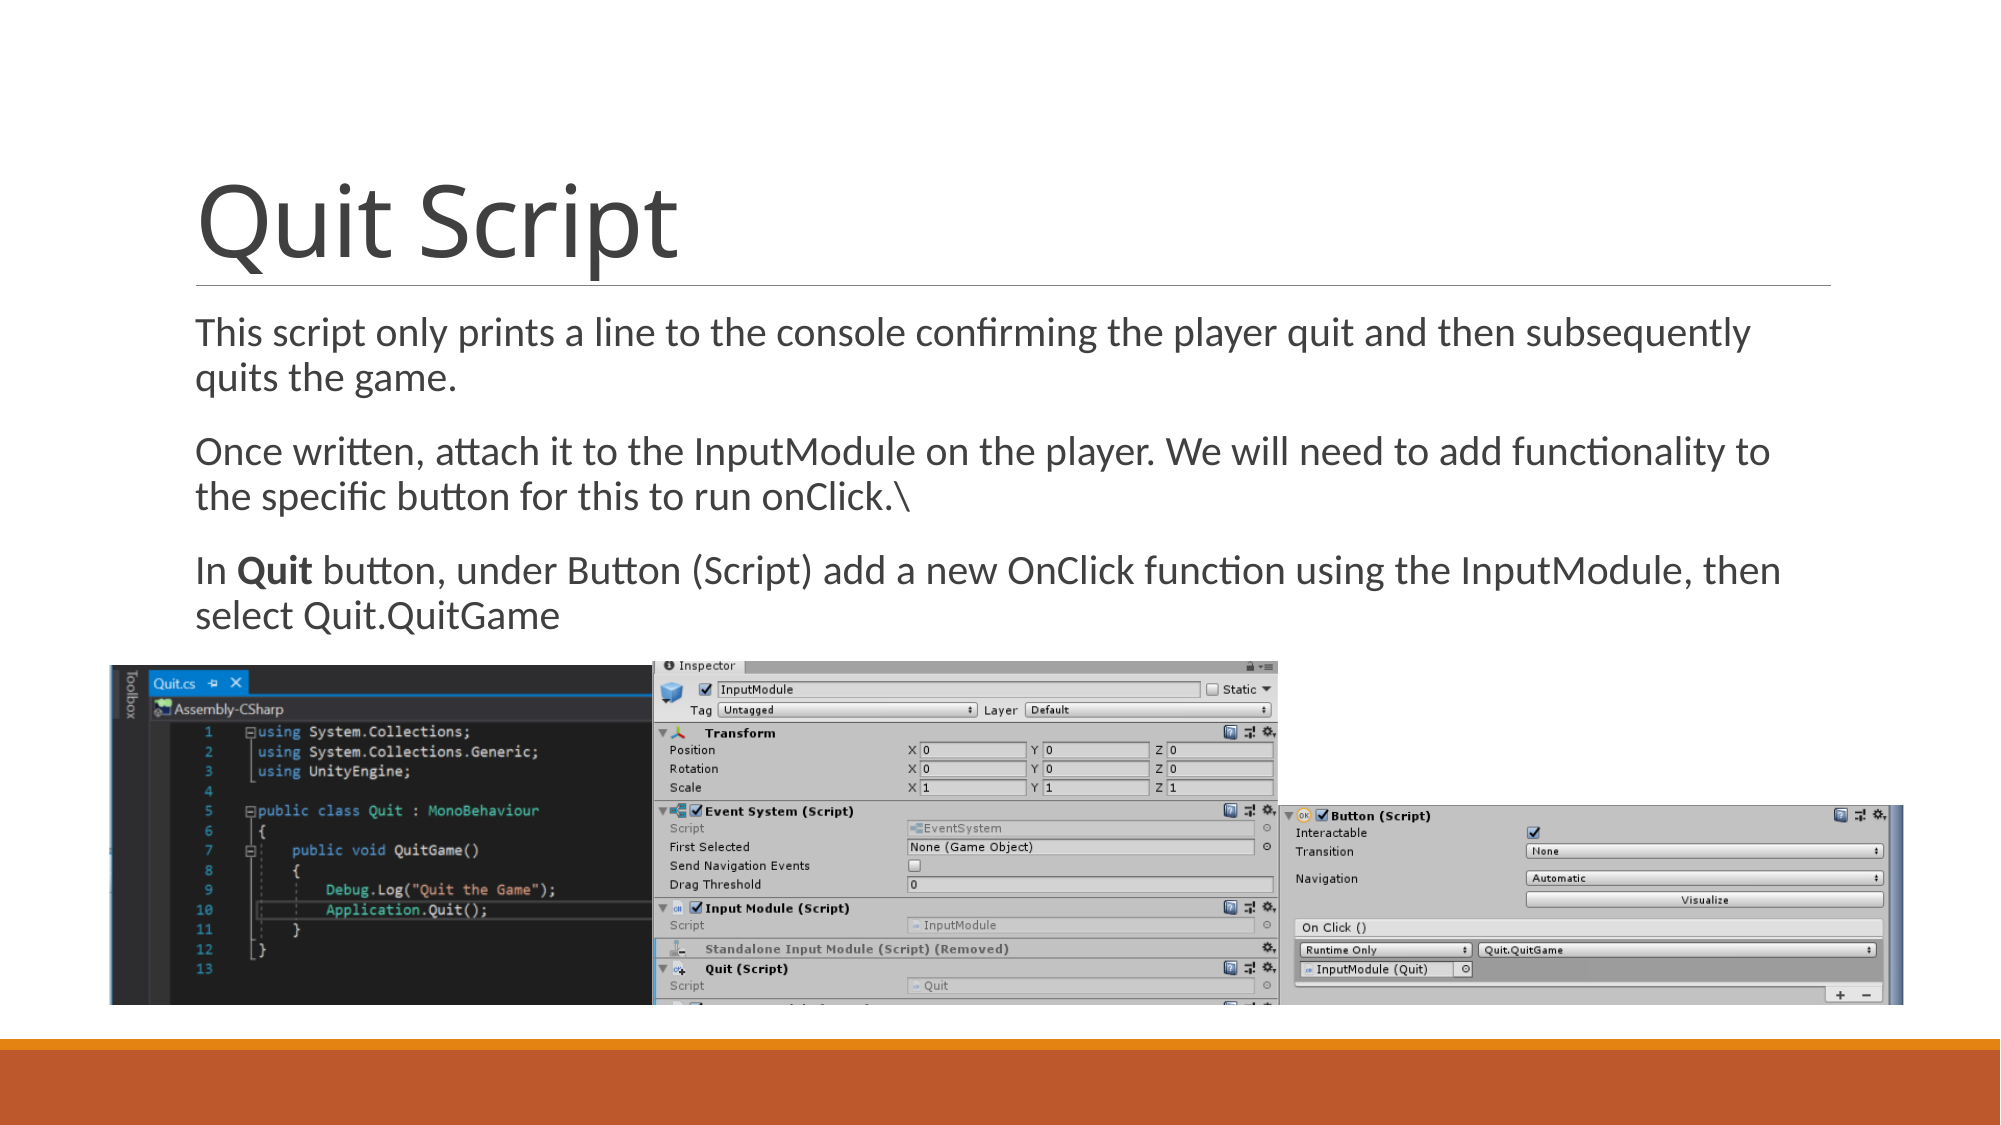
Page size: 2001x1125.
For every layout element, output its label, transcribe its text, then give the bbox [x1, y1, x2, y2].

picture [108, 660, 1905, 1005]
list This script only prints a line to the console confirming the player quit and then subsequently quits the game. Once written, attach it to the InputModule on the player. We will need to add functionality to the specific button for this to run onClick.\ In Quit button, under Button (Script) add a new OnClick function using the InputModule, then select Quit.QuitGame [180, 302, 1830, 801]
title Quit Script [180, 47, 1830, 285]
